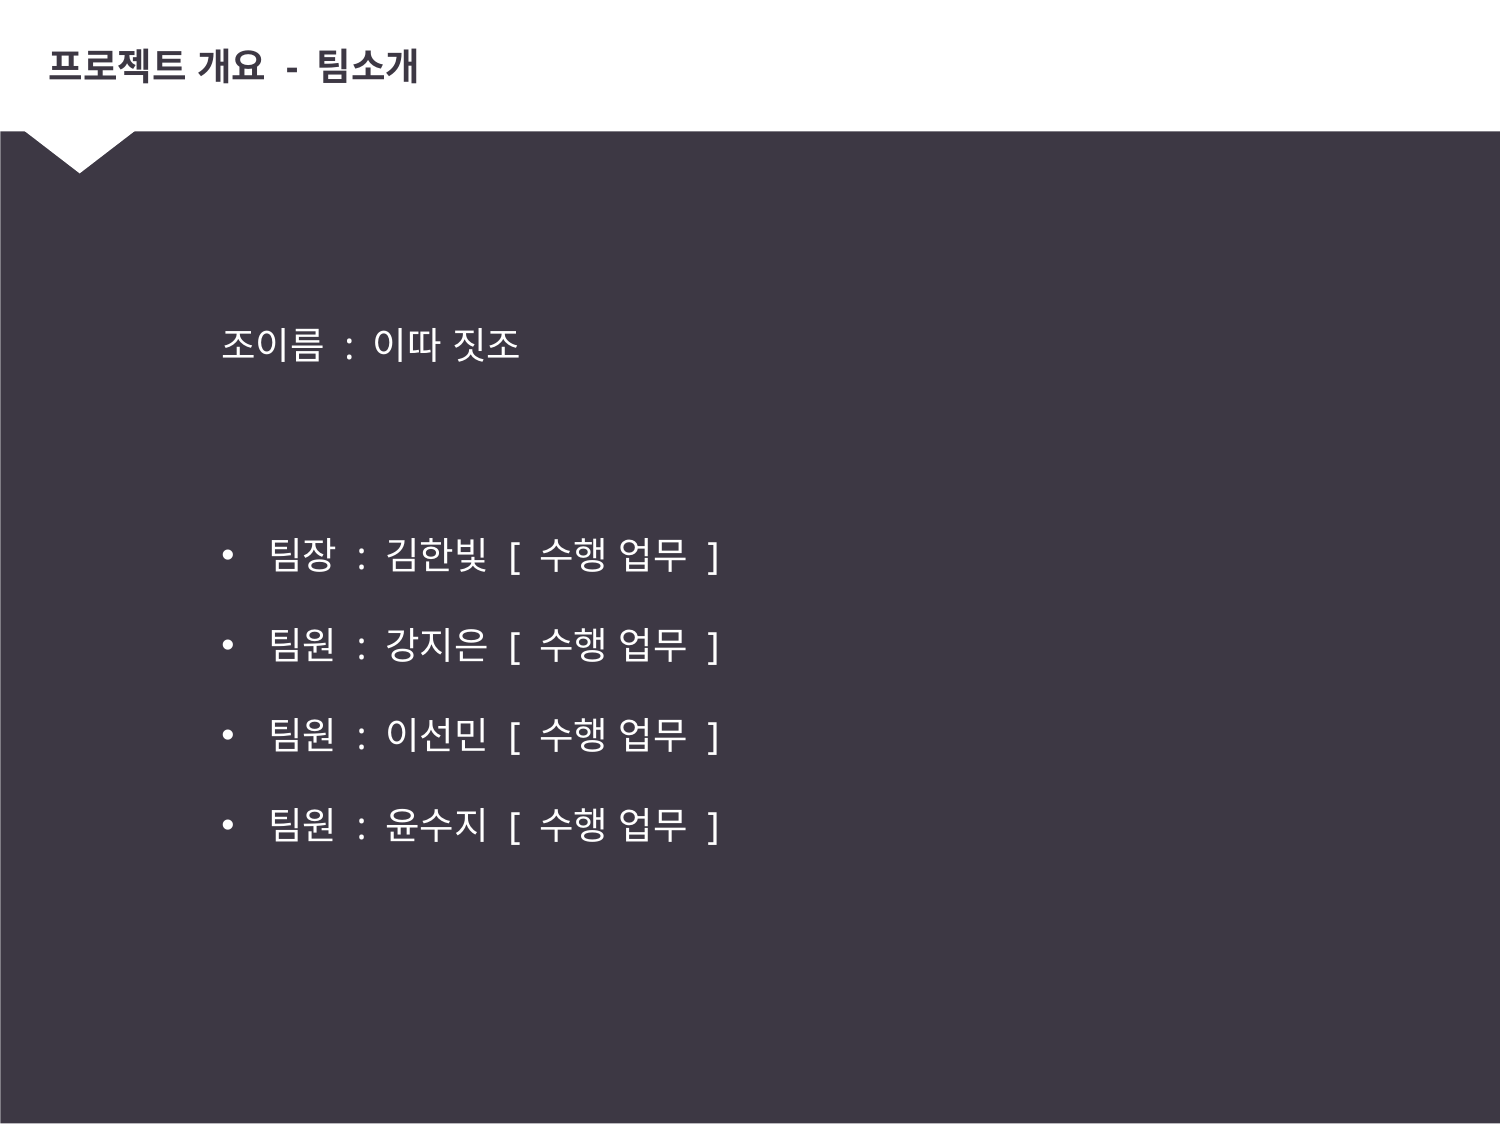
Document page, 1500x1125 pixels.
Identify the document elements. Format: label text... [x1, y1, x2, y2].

title 프로젝트 개요 - 팀소개 [33, 19, 1483, 113]
text_box 조이름 : 이따 짓조 팀장 : 김한빛 [ 수행 업무 ] 팀원 : 강지은 [ 수행 업무 ] 팀원 : 이선민 [ 수행 업무 ] 팀원 : 윤수지 [ 수행 업무 ] [206, 314, 1294, 945]
